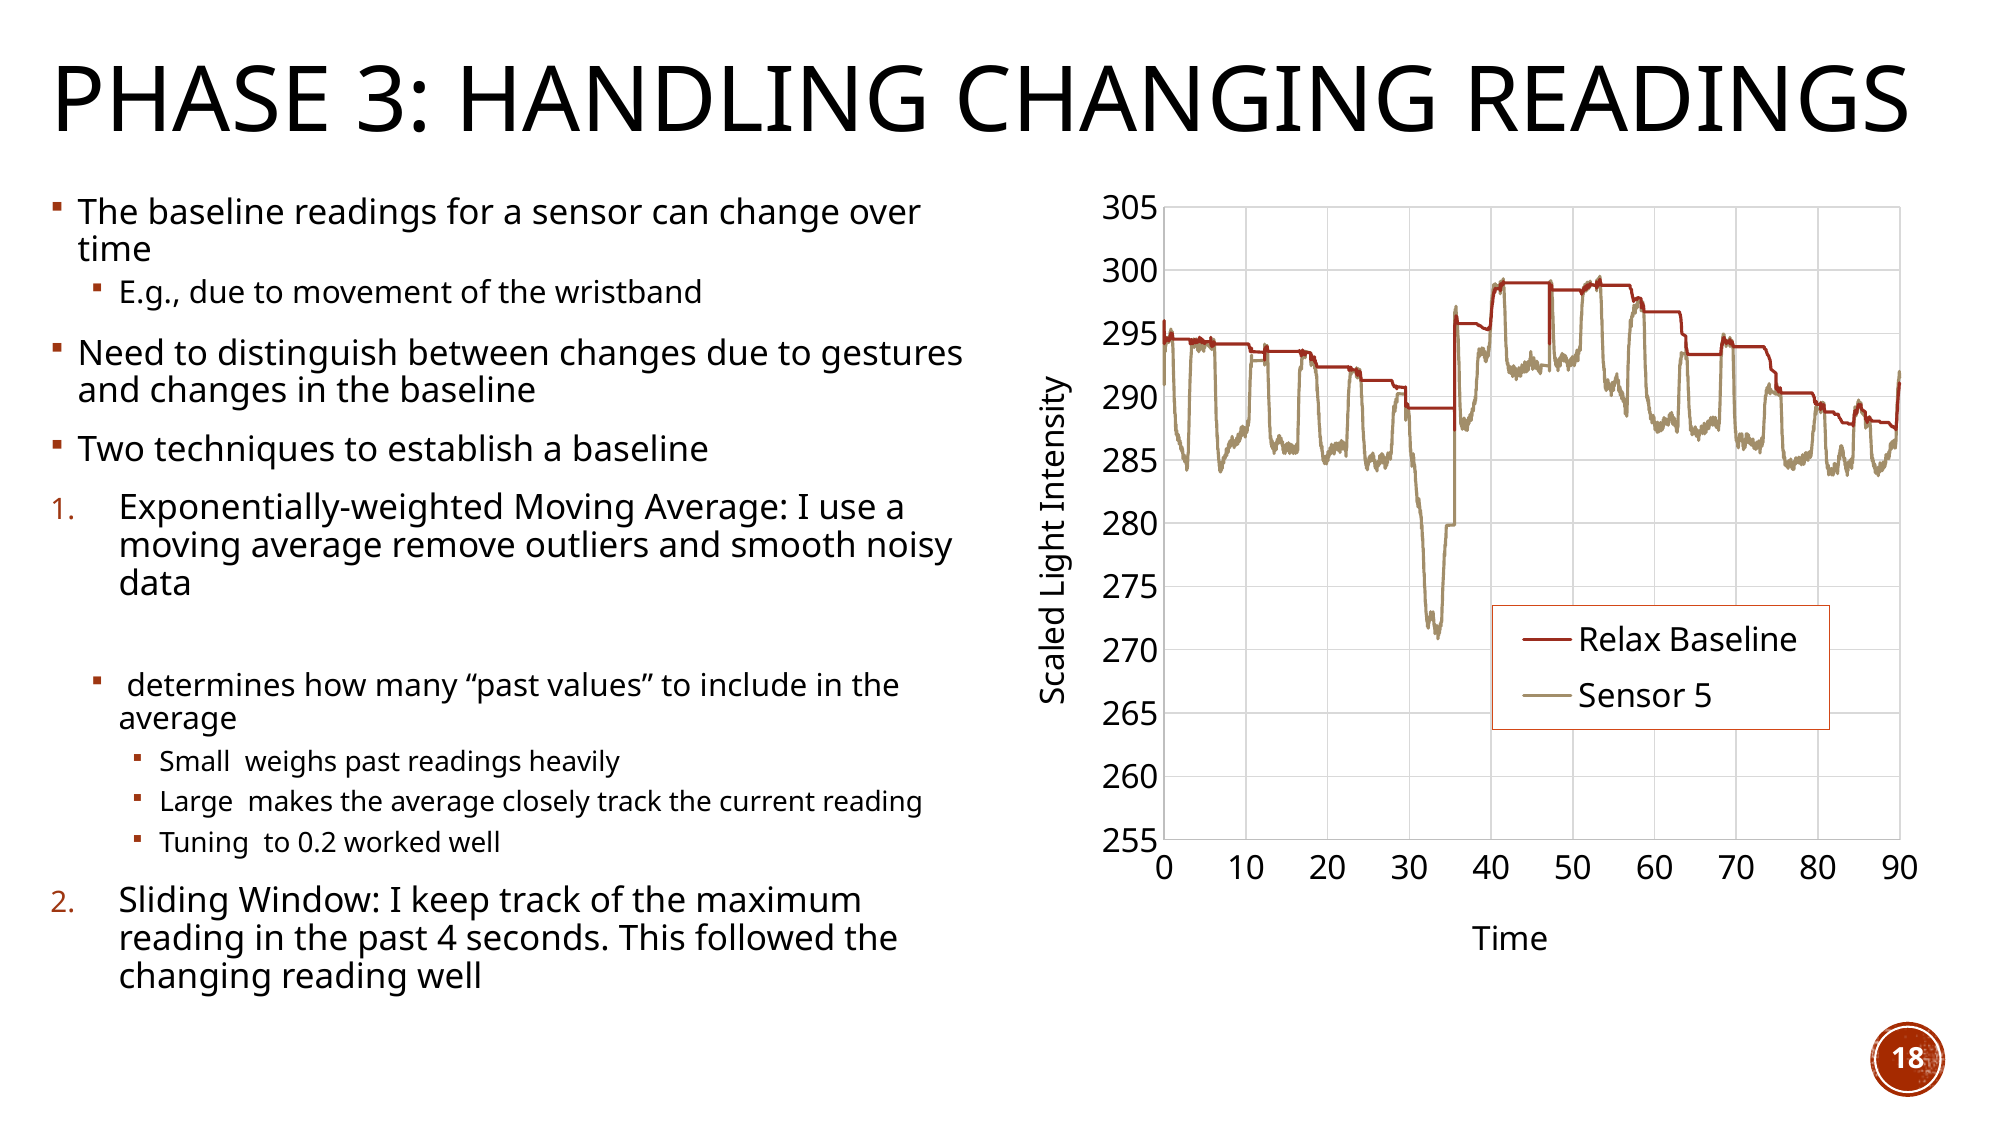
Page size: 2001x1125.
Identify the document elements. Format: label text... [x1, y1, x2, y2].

slide_number 18 [1855, 1028, 1961, 1089]
chart [995, 170, 1936, 993]
title PHASE 3: Handling Changing Readings [35, 36, 1965, 169]
